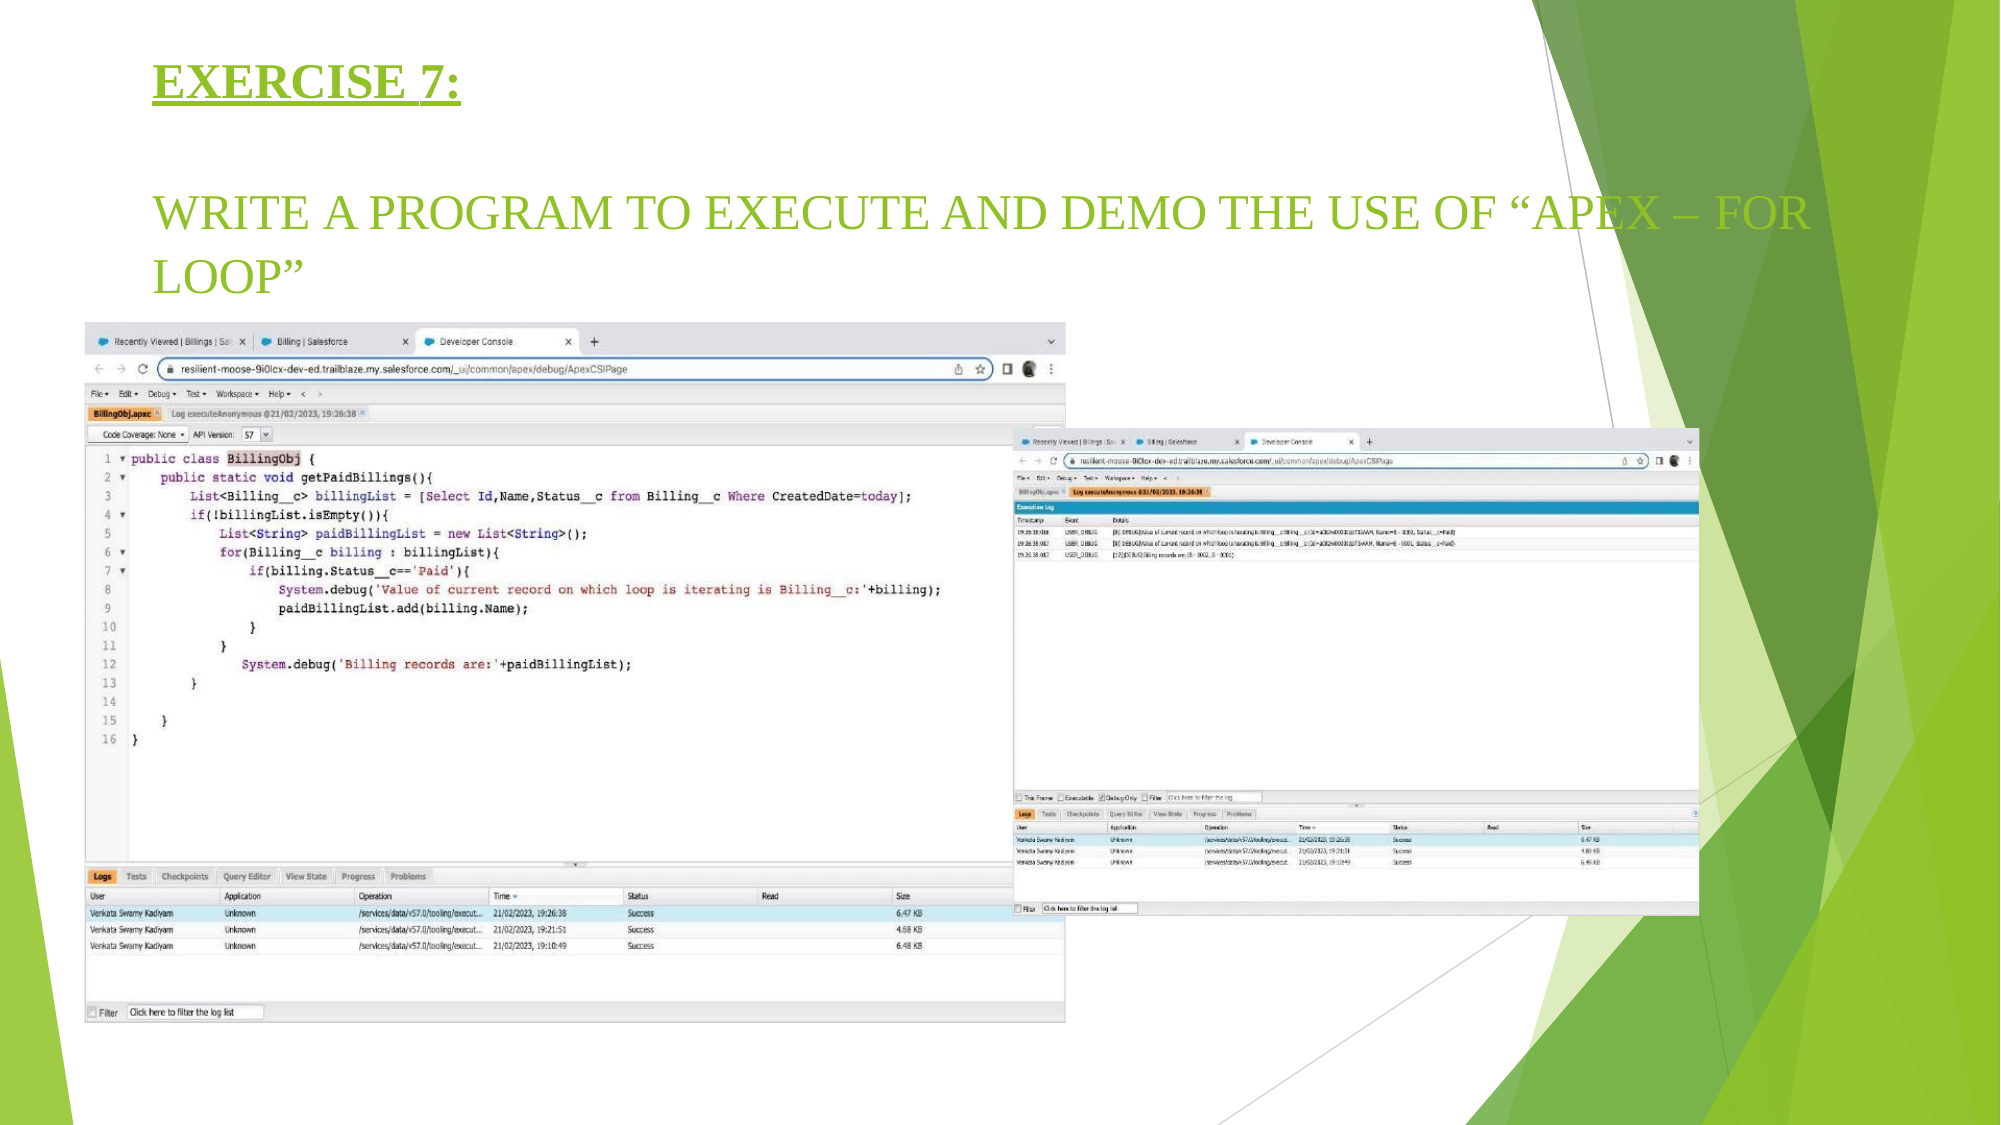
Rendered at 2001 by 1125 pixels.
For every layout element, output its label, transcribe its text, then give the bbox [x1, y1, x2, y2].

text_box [84, 322, 1700, 1024]
text_box EXERCISE 7: WRITE A PROGRAM TO EXECUTE AND DEMO THE USE OF “APEX – FOR LOOP” [150, 45, 1828, 304]
